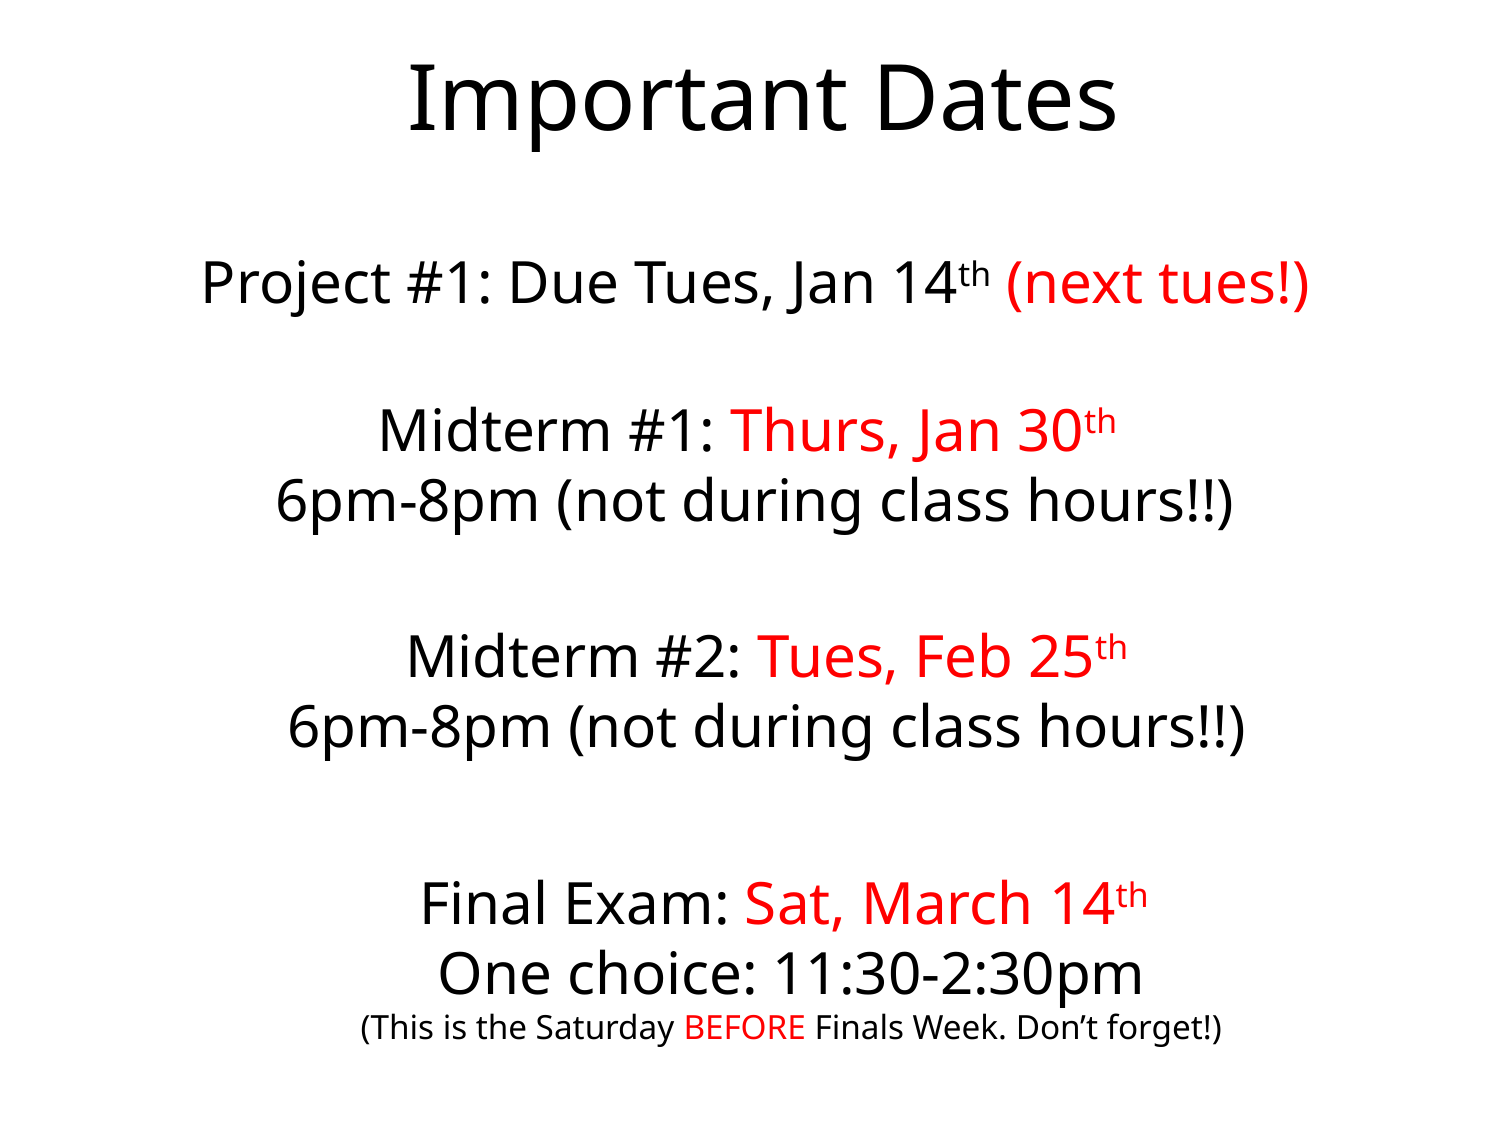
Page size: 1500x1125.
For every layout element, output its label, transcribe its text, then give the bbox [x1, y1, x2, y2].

title Important Dates [126, 0, 1402, 188]
text_box Final Exam: Sat, March 14th One choice: 11:30-2:30pm (This is the Saturday BEFORE Finals Week. Don’t forget!) [154, 862, 1430, 1050]
text_box Project #1: Due Tues, Jan 14th (next tues!) [117, 186, 1393, 369]
text_box Midterm #2: Tues, Feb 25th 6pm-8pm (not during class hours!!) [129, 629, 1405, 818]
text_box Midterm #1: Thurs, Jan 30th 6pm-8pm (not during class hours!!) [117, 369, 1393, 557]
